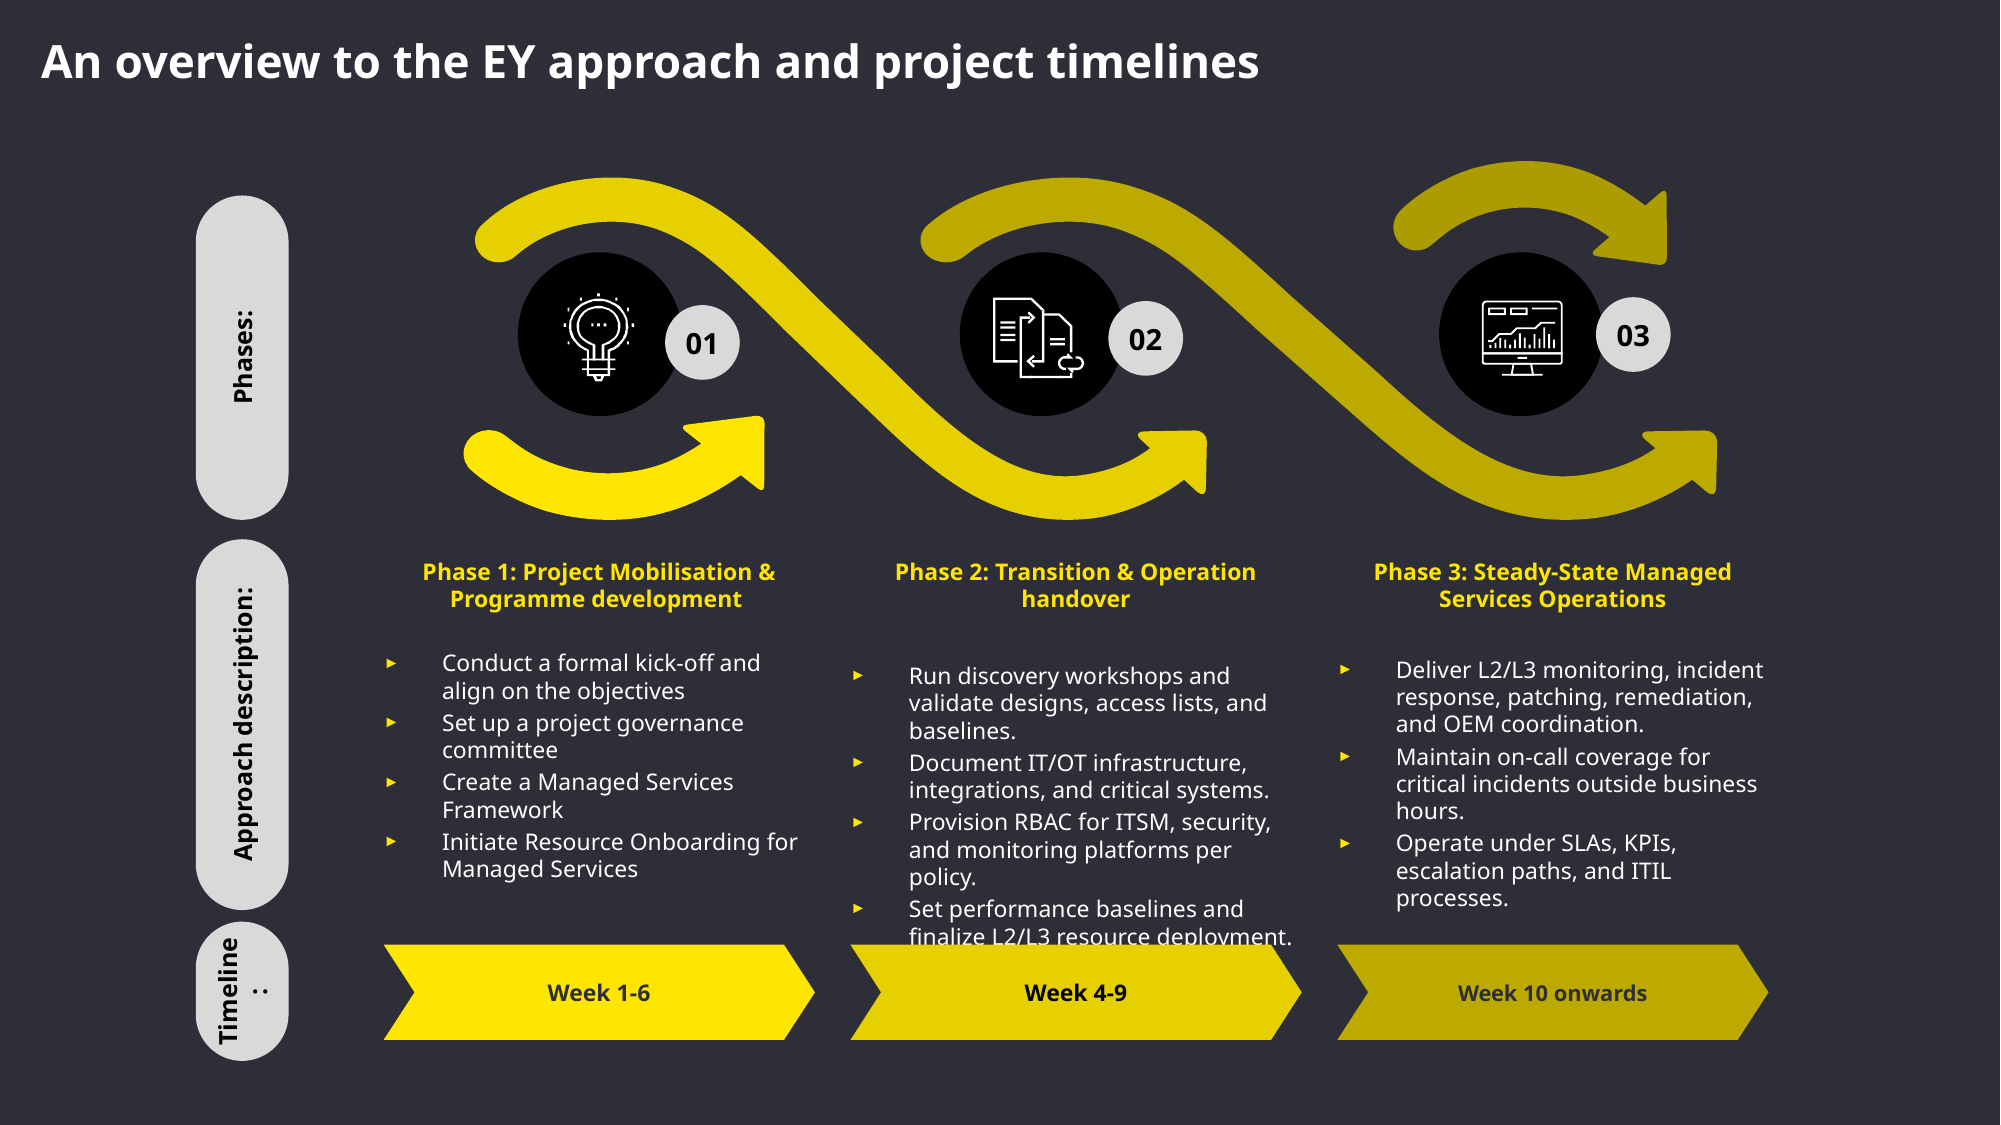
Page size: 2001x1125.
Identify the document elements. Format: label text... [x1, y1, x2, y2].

text_box Phase 2: Transition & Operation handover Run discovery workshops and validate designs, access lists, and baselines. Document IT/OT infrastructure, integrations, and critical systems. Provision RBAC for ITSM, security, and monitoring platforms per policy. Set performance baselines and finalize L2/L3 resource deployment. [850, 557, 1302, 843]
text_box [957, 250, 1122, 419]
text_box [515, 250, 681, 419]
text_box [1481, 300, 1563, 376]
text_box Phases: [195, 195, 289, 520]
text_box 01 [665, 305, 740, 380]
title An overview to the EY approach and project timelines [41, 41, 1841, 184]
text_box 02 [1108, 301, 1184, 376]
text_box Phase 3: Steady-State Managed Services Operations Deliver L2/L3 monitoring, incident response, patching, remediation, and OEM coordination. Maintain on-call coverage for critical incidents outside business hours. Operate under SLAs, KPIs, escalation paths, and ITIL processes. [1337, 557, 1769, 843]
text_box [563, 293, 635, 382]
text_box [992, 297, 1085, 379]
text_box Week 4-9 [850, 944, 1302, 1040]
text_box [463, 415, 765, 520]
text_box [920, 184, 1718, 520]
text_box [1393, 184, 1667, 265]
text_box 03 [1595, 297, 1671, 372]
text_box Approach description: [195, 539, 289, 911]
text_box Phase 1: Project Mobilisation & Programme development Conduct a formal kick-off and align on the objectives Set up a project governance committee Create a Managed Services Framework Initiate Resource Onboarding for Managed Services [383, 557, 815, 843]
text_box Week 10 onwards [1337, 944, 1769, 1040]
text_box Timeline: [195, 921, 289, 1061]
text_box [1437, 250, 1603, 419]
text_box Week 1-6 [383, 944, 815, 1040]
text_box [475, 184, 1207, 520]
